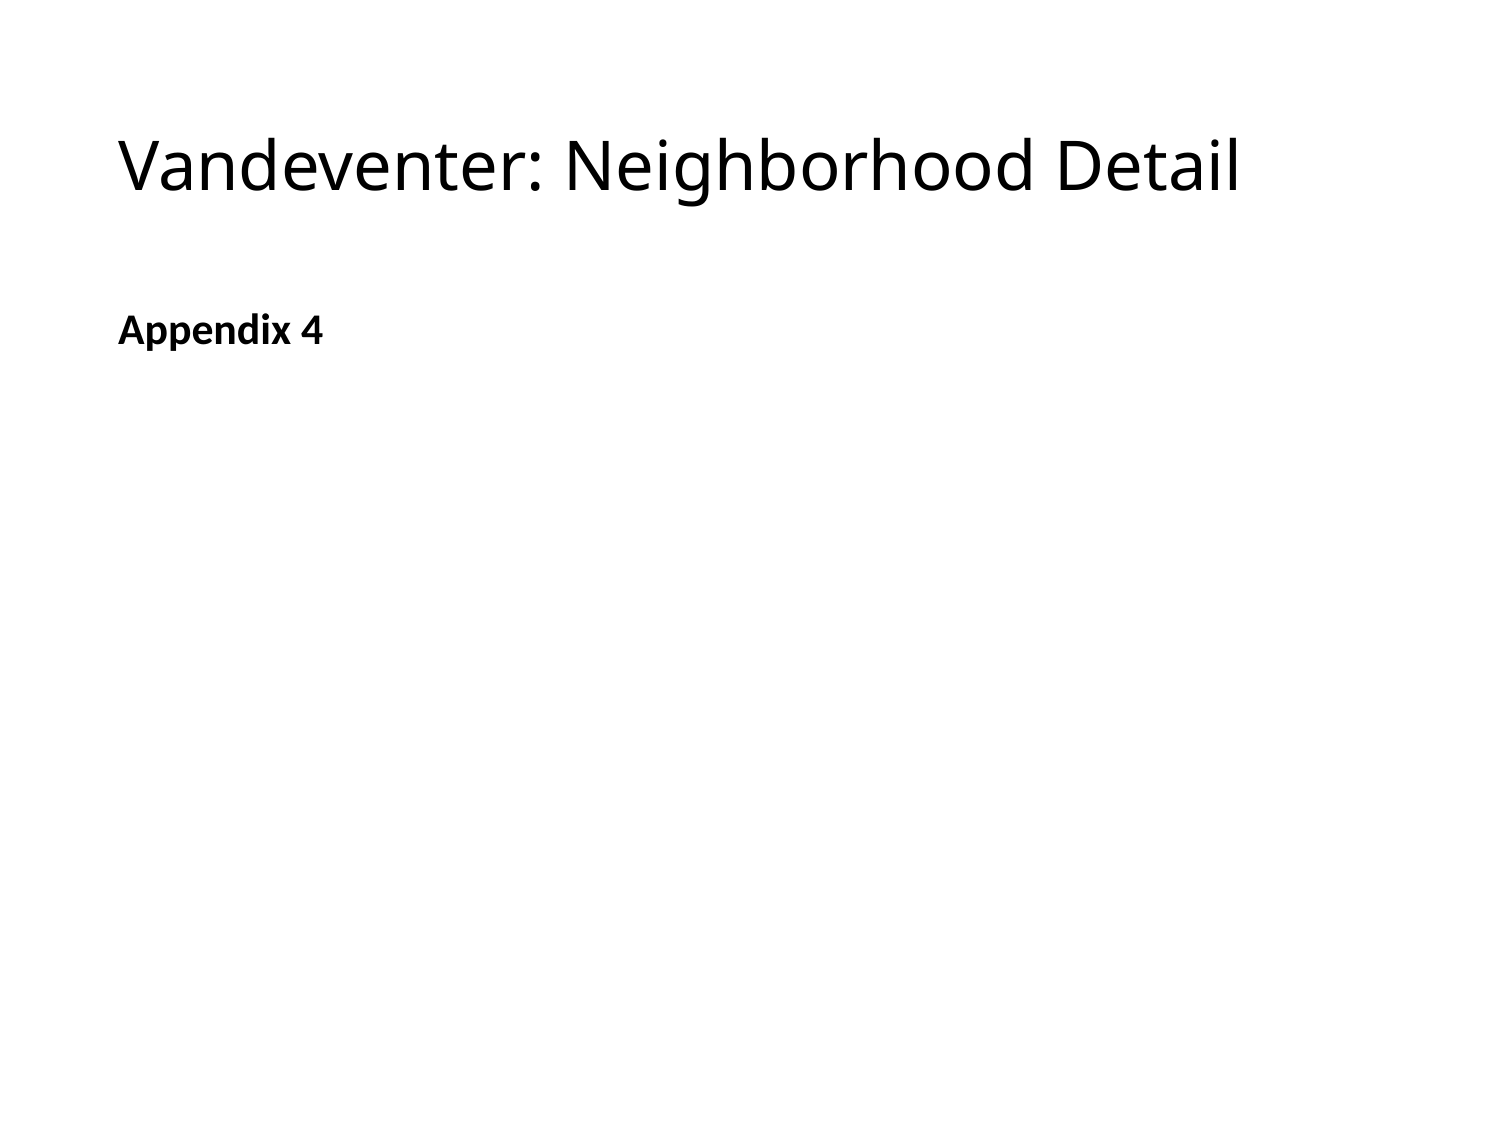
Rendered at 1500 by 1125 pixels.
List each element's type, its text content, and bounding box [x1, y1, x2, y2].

title Vandeventer: Neighborhood Detail [103, 59, 1397, 278]
list Appendix 4 [103, 299, 1397, 1014]
